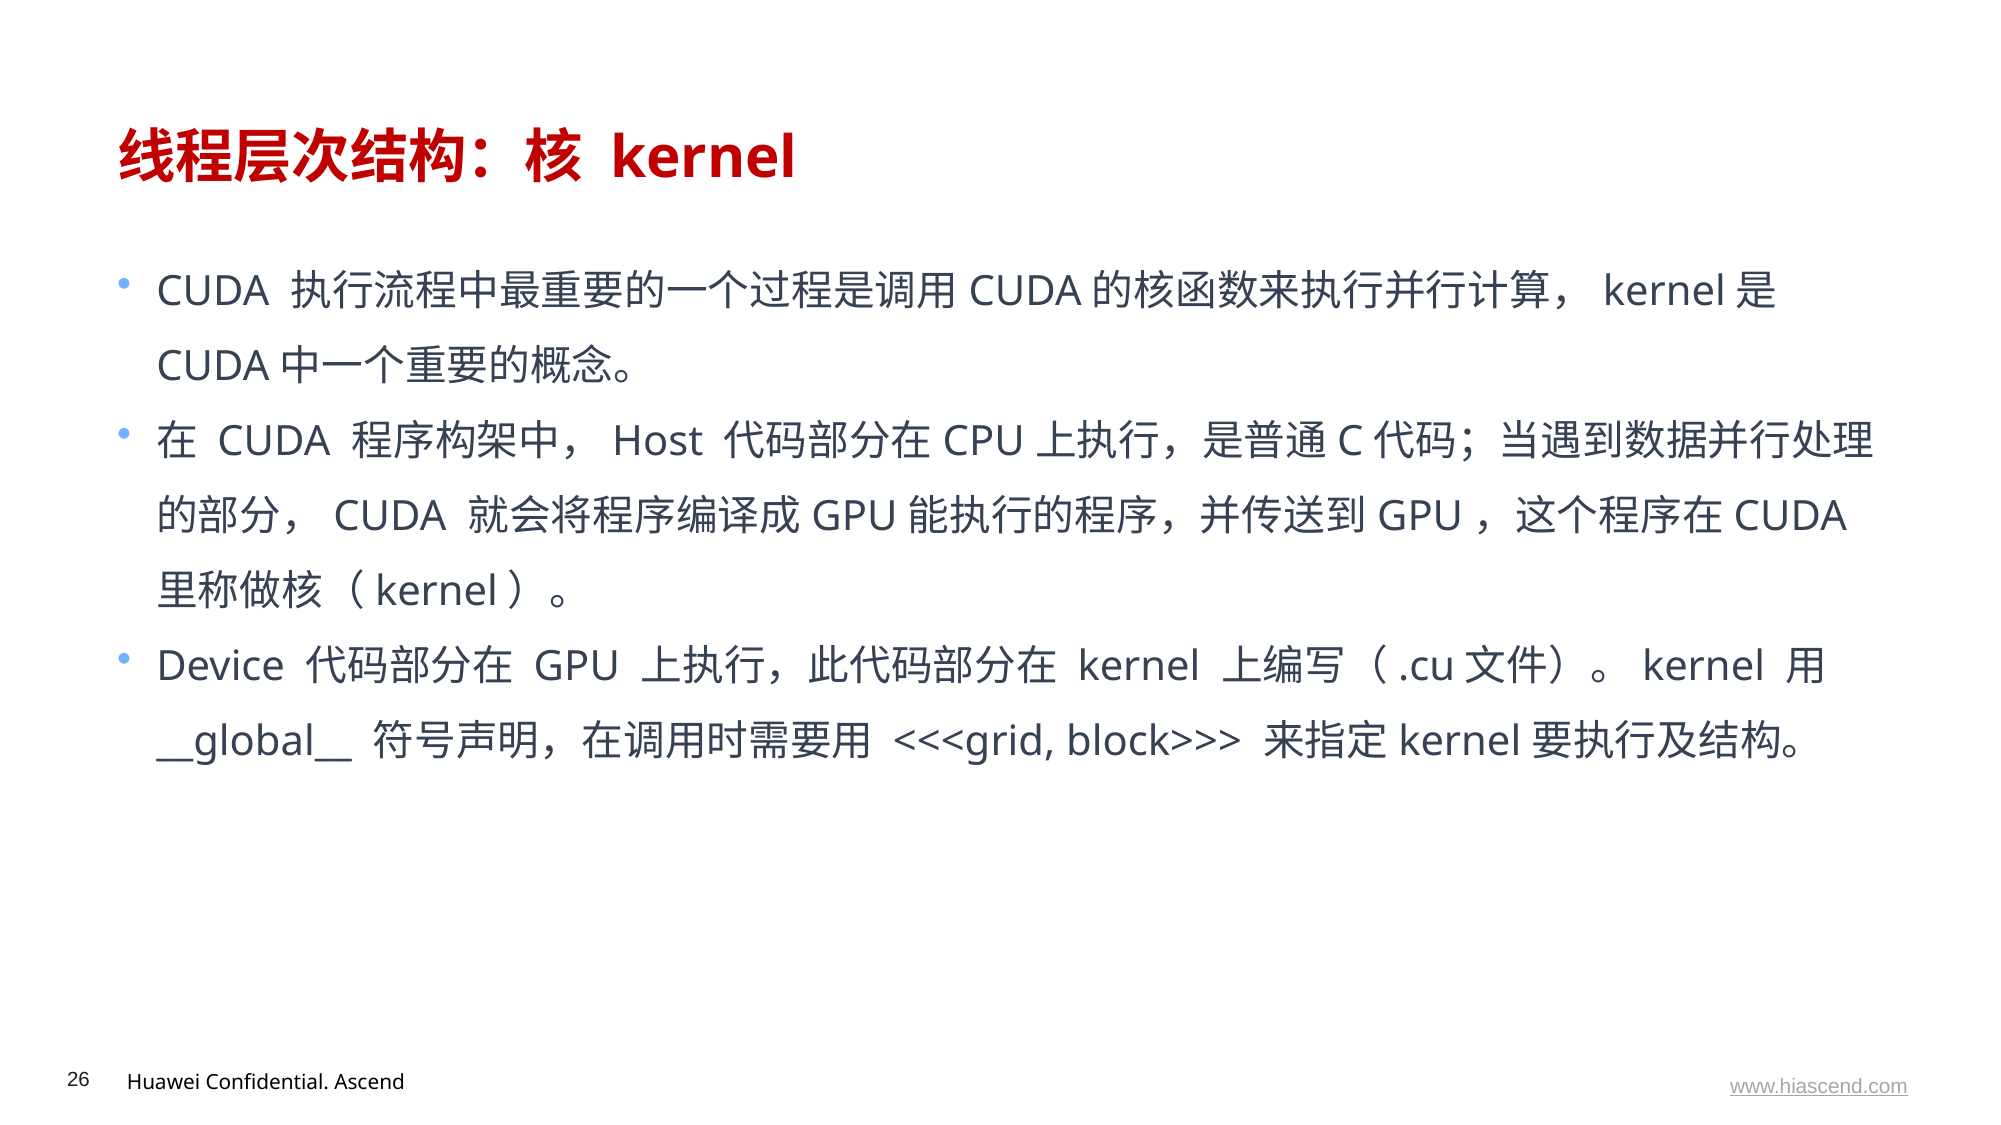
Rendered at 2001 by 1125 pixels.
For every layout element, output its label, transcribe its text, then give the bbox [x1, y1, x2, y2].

title 线程层次结构：核 kernel [102, 111, 1901, 209]
list CUDA 执行流程中最重要的一个过程是调用CUDA的核函数来执行并行计算，kernel是CUDA中一个重要的概念。 在 CUDA 程序构架中，Host 代码部分在CPU上执行，是普通C代码；当遇到数据并行处理的部分，CUDA 就会将程序编译成GPU能执行的程序，并传送到GPU，这个程序在CUDA里称做核（kernel）。 Device 代码部分在 GPU 上执行，此代码部分在 kernel 上编写（.cu文件）。kernel 用 __global__ 符号声明，在调用时需要用 <<<grid, block>>> 来指定kernel要执行及结构。 [102, 231, 1901, 988]
